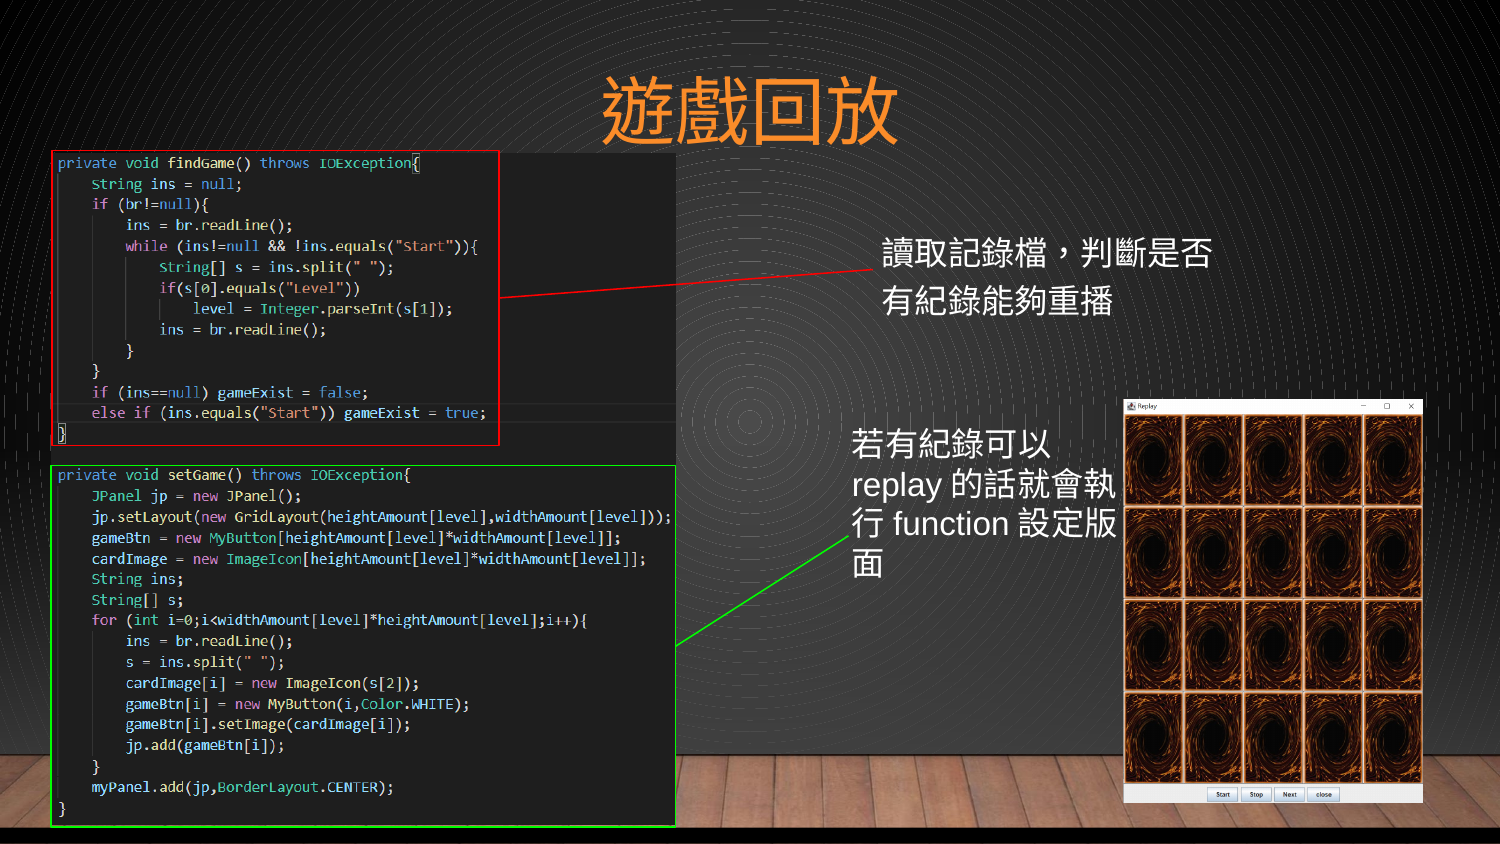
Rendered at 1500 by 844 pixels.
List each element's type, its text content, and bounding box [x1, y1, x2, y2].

picture [0, 153, 1500, 827]
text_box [498, 269, 874, 299]
title 遊戲回放 [51, 64, 1449, 167]
list 讀取記錄檔，判斷是否有紀錄能夠重播 [848, 219, 1238, 348]
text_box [675, 535, 849, 647]
text_box 若有紀錄可以replay的話就會執行function設定版面 [837, 415, 1117, 590]
